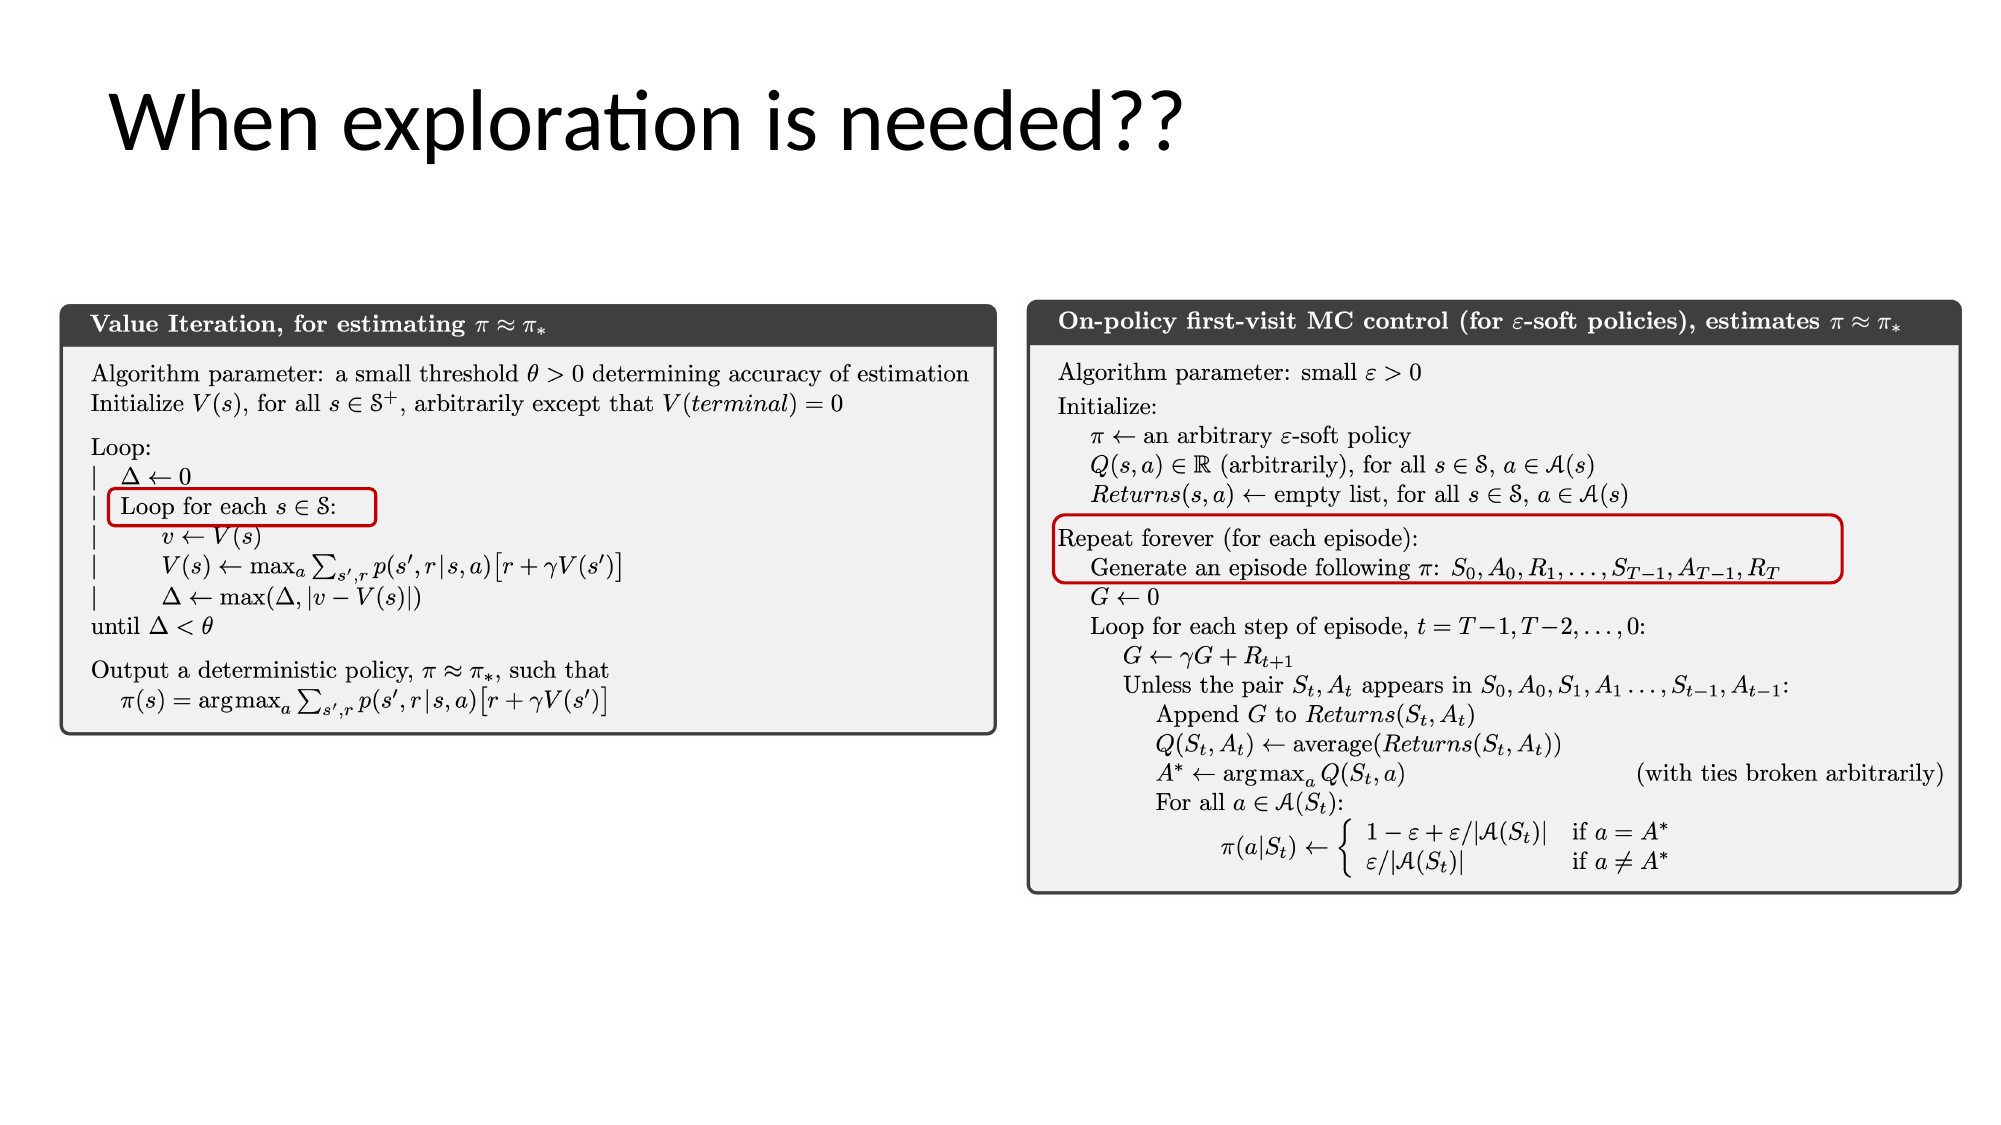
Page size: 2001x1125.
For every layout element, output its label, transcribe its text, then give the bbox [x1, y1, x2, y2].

text_box When exploration is needed?? [93, 13, 1966, 231]
picture [1020, 295, 1966, 898]
picture [49, 295, 1000, 739]
